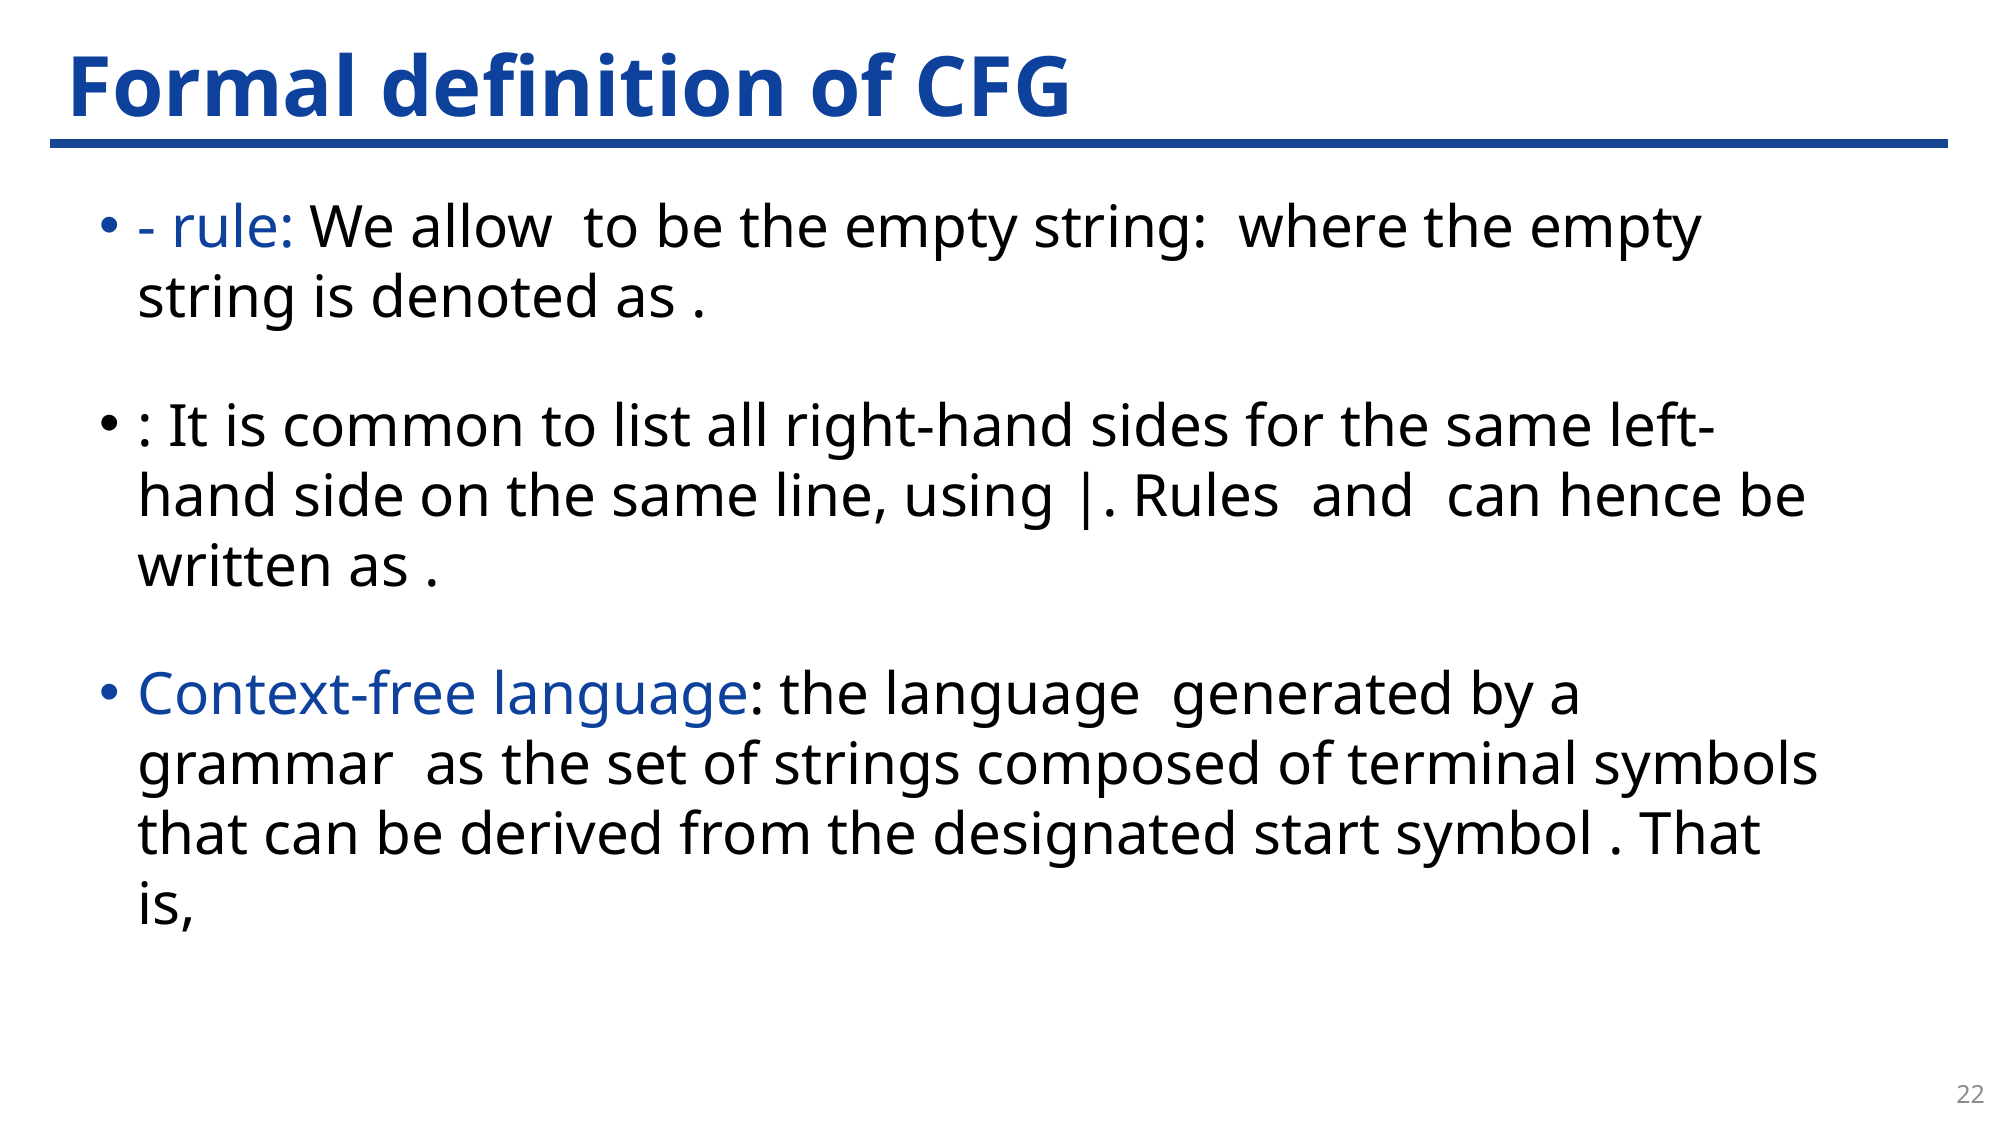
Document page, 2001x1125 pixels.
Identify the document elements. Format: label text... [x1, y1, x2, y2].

title Formal definition of CFG [51, 39, 1947, 140]
slide_number 22 [1899, 1065, 2000, 1125]
